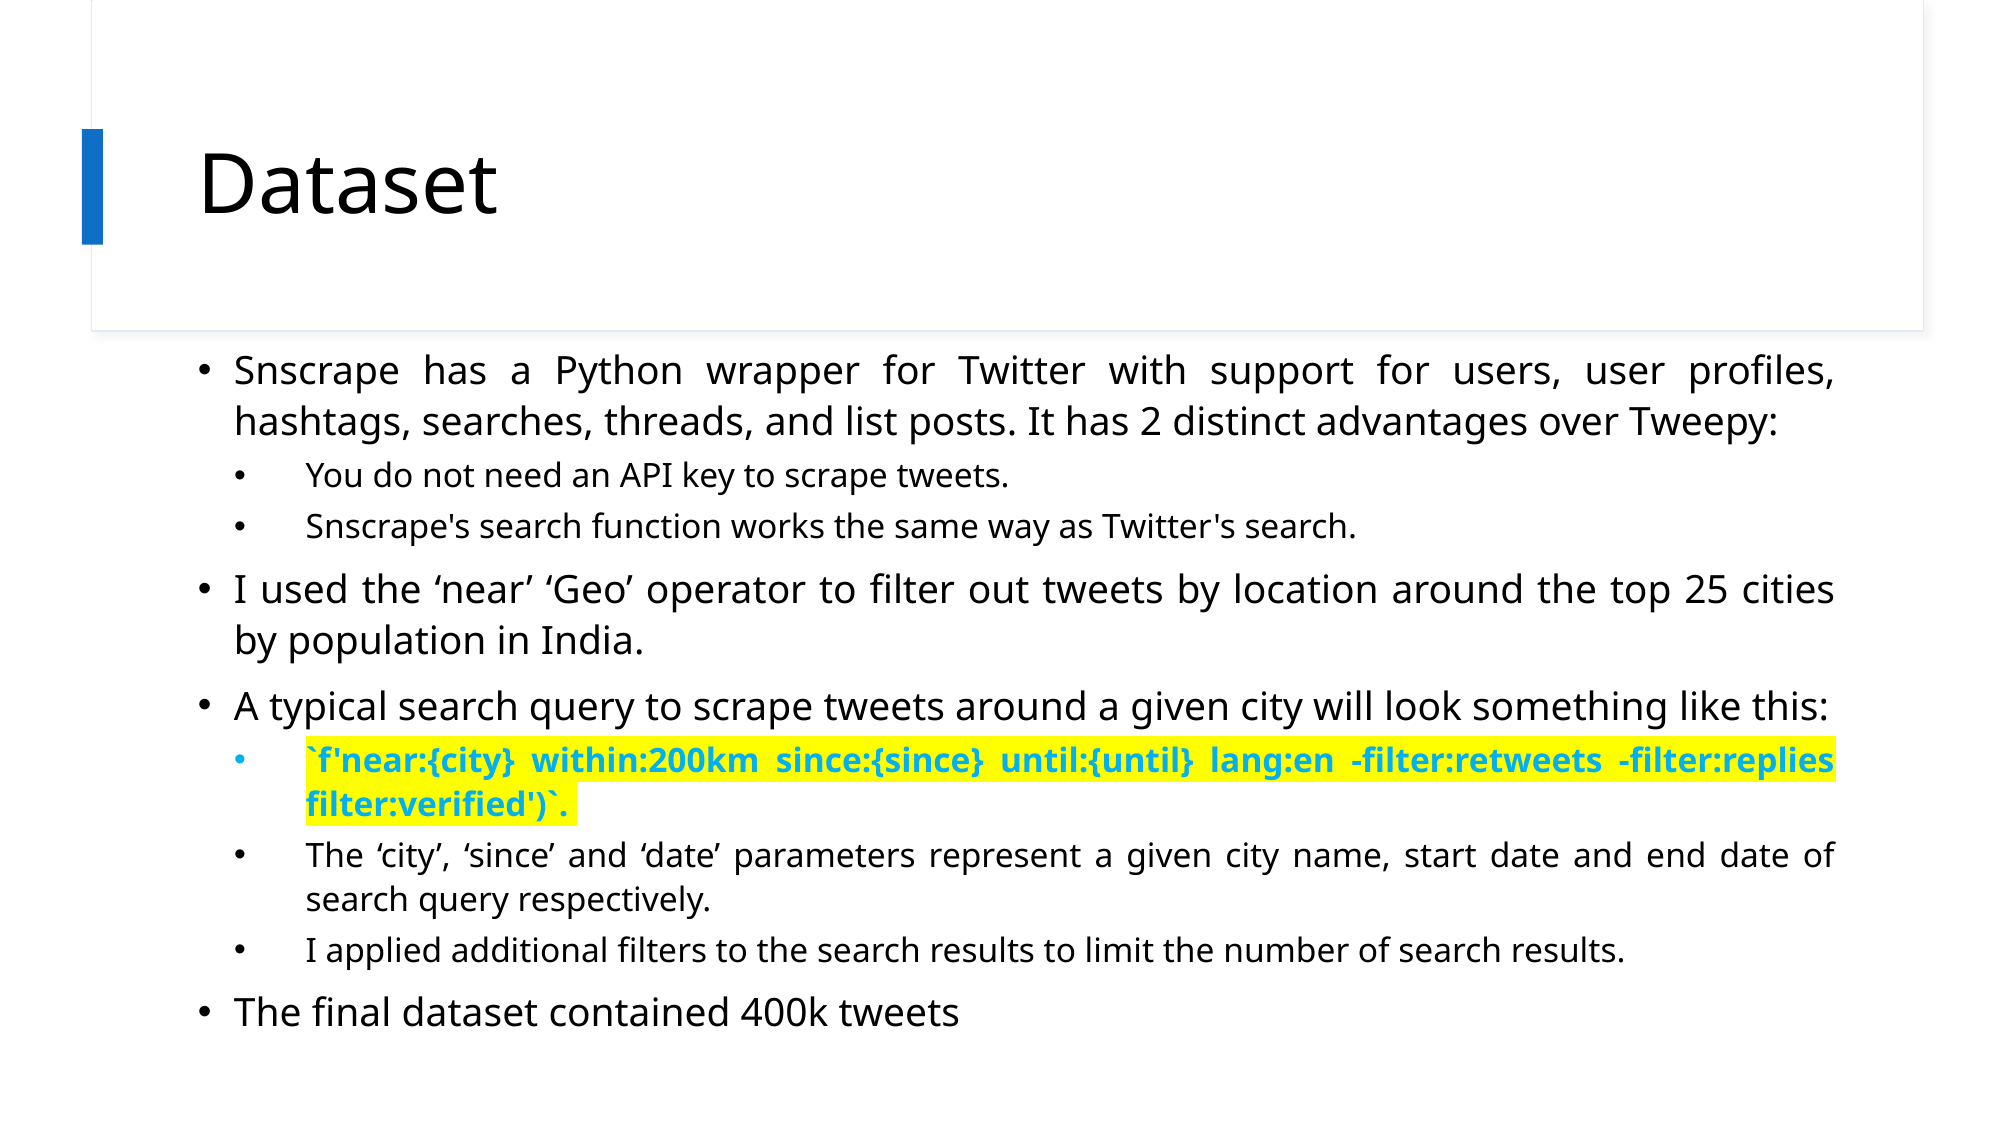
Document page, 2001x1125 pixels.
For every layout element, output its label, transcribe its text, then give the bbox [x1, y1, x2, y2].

list Snscrape has a Python wrapper for Twitter with support for users, user profiles, hashtags, searches, threads, and list posts. It has 2 distinct advantages over Tweepy: You do not need an API key to scrape tweets. Snscrape's search function works the same way as Twitter's search. I used the ‘near’ ‘Geo’ operator to filter out tweets by location around the top 25 cities by population in India. A typical search query to scrape tweets around a given city will look something like this: `f'near:{city} within:200km since:{since} until:{until} lang:en -filter:retweets -filter:replies filter:verified')`. The ‘city’, ‘since’ and ‘date’ parameters represent a given city name, start date and end date of search query respectively. I applied additional filters to the search results to limit the number of search results. The final dataset contained 400k tweets [183, 333, 1851, 1059]
title Dataset [183, 90, 1851, 284]
